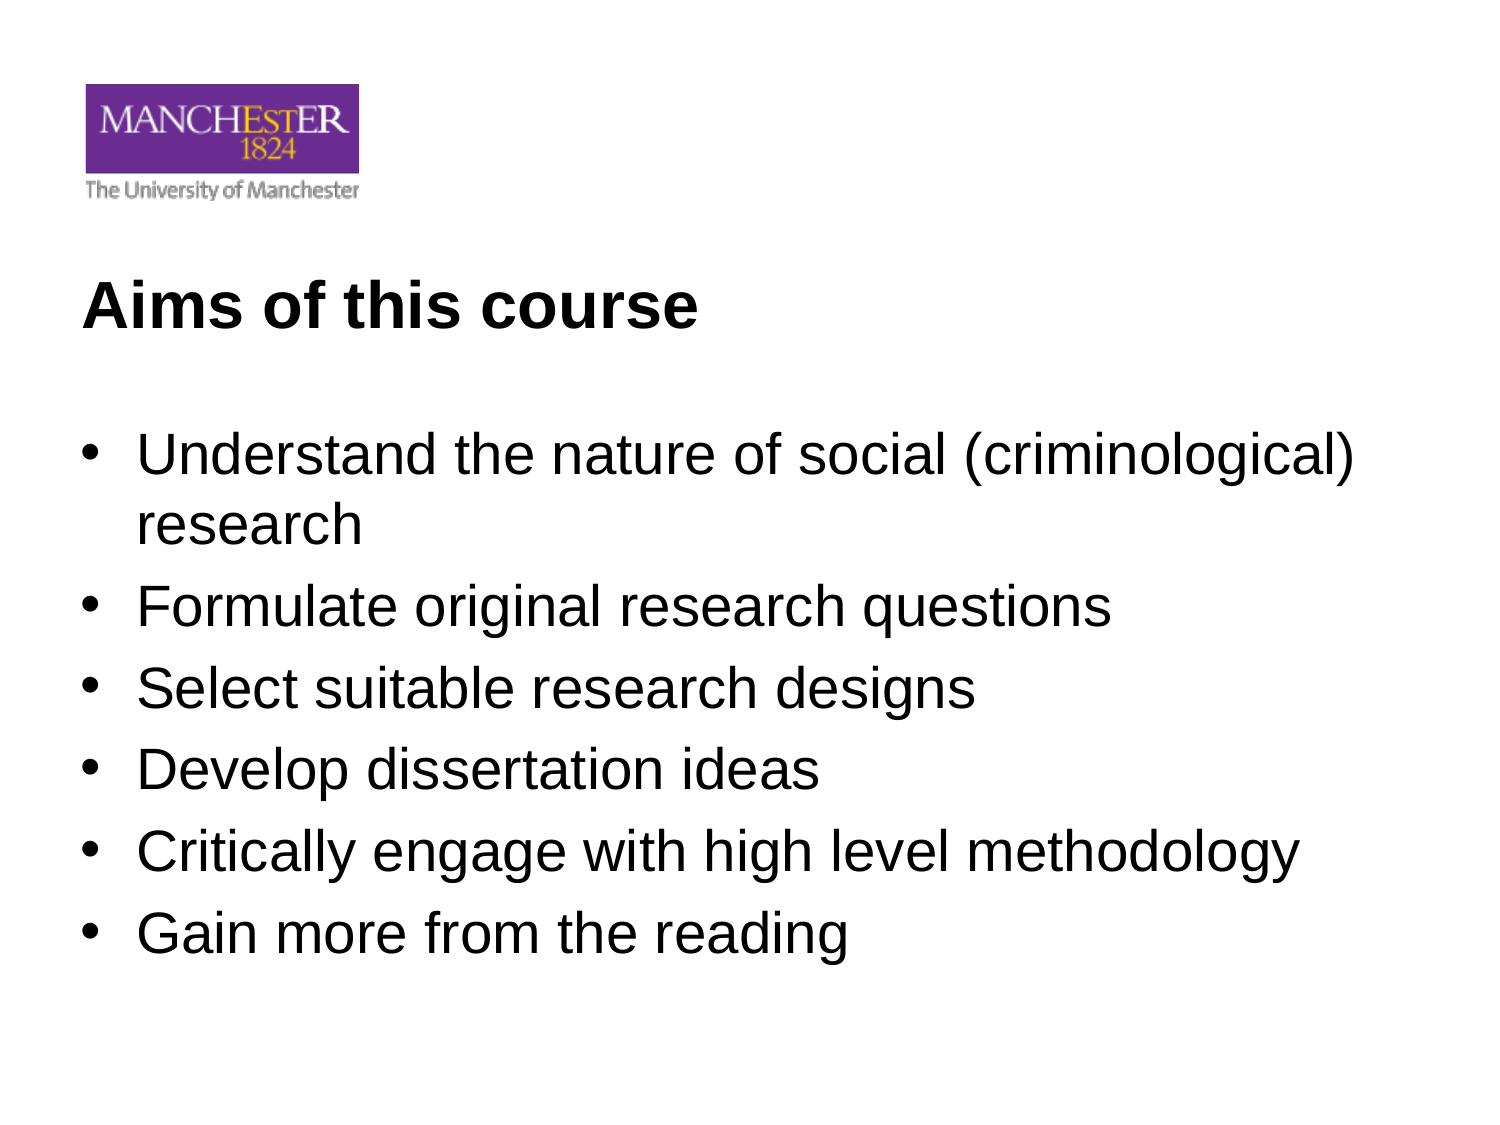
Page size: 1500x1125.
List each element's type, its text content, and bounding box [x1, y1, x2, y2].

list Understand the nature of social (criminological) research Formulate original research questions Select suitable research designs Develop dissertation ideas Critically engage with high level methodology Gain more from the reading [64, 408, 1416, 1006]
title Aims of this course [66, 207, 1026, 396]
